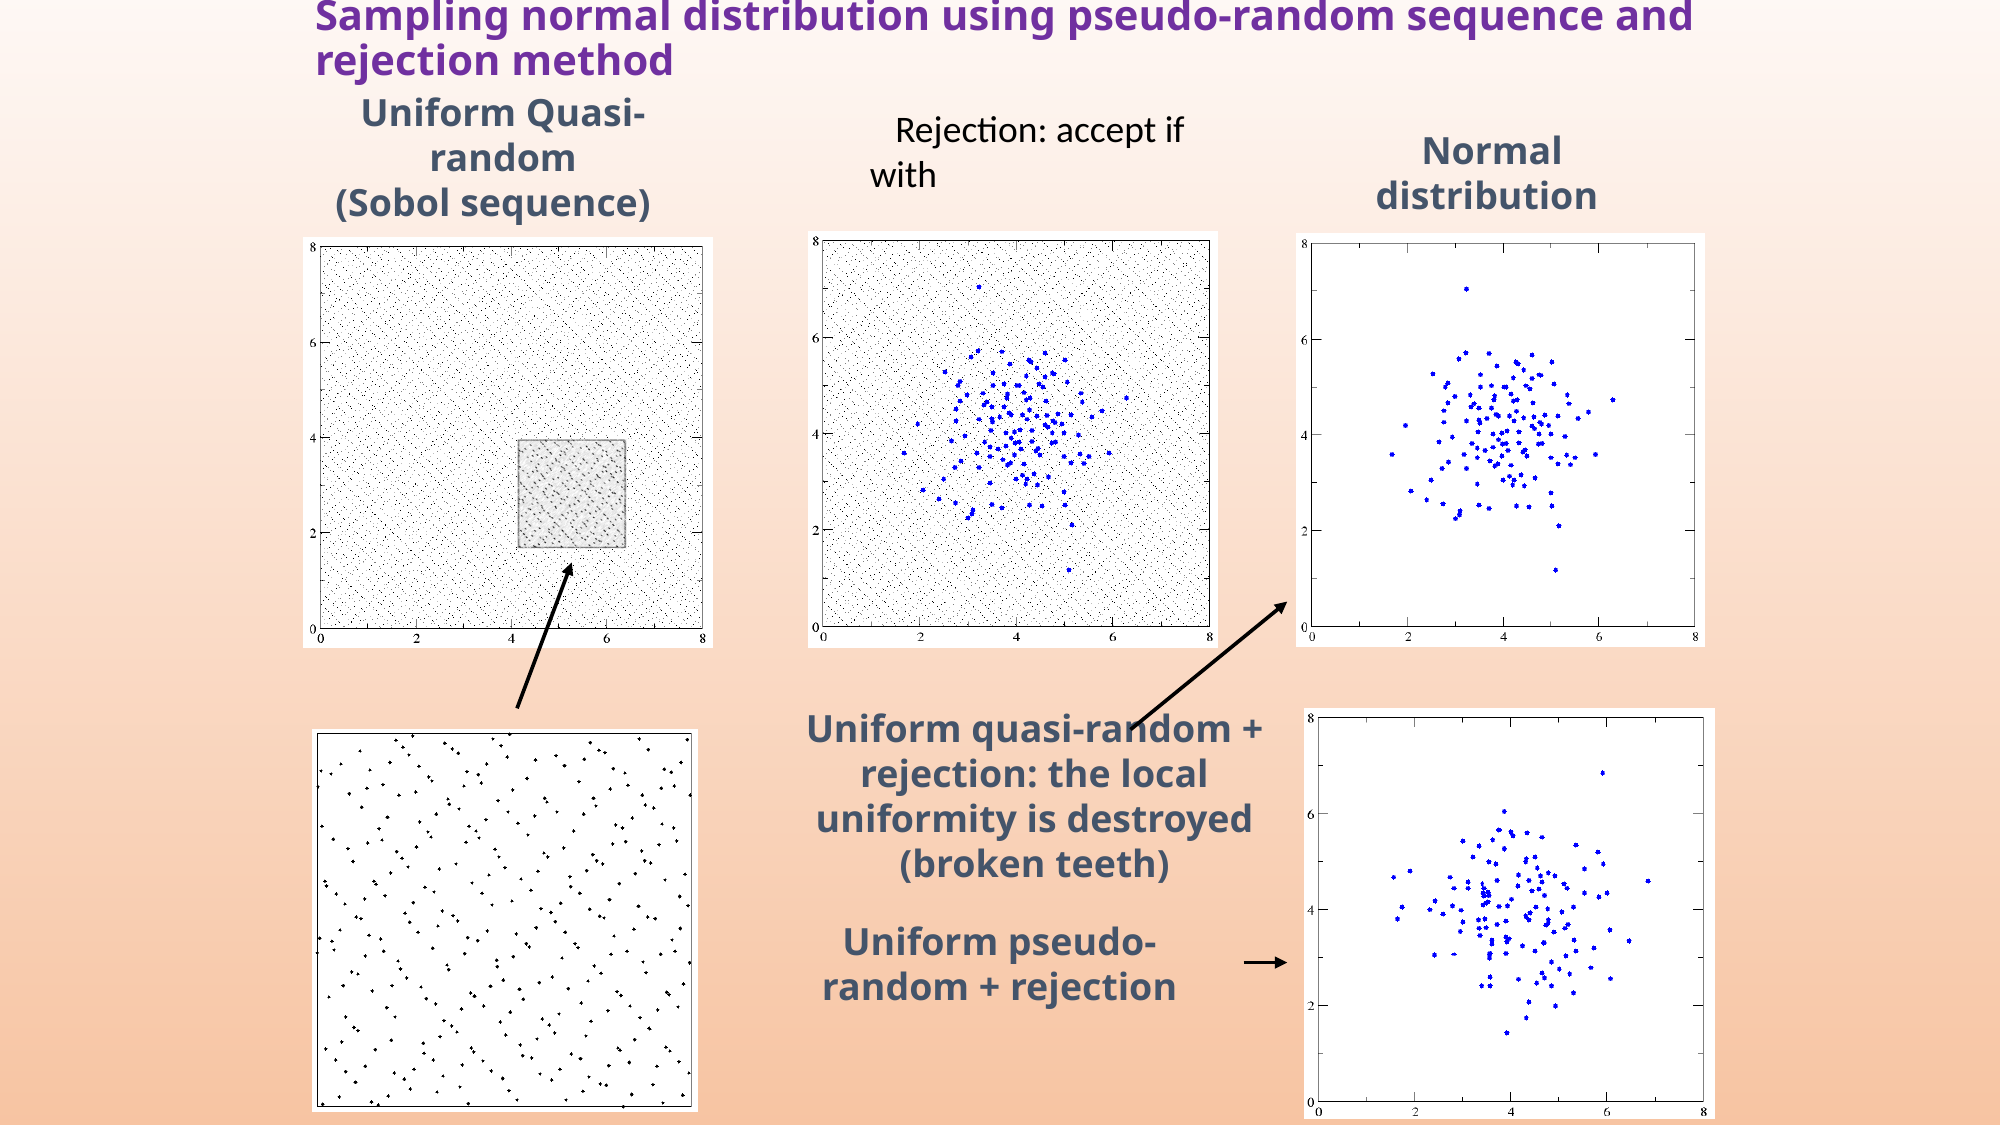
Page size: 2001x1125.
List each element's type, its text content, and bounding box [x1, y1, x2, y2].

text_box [312, 439, 698, 1112]
picture [1304, 708, 1715, 1119]
text_box Uniform Quasi-random (Sobol sequence) [312, 120, 694, 193]
picture [808, 231, 1218, 648]
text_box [1130, 601, 1288, 730]
title Sampling normal distribution using pseudo-random sequence and rejection method [300, 3, 1750, 75]
picture [303, 237, 713, 648]
picture [1296, 233, 1706, 647]
text_box Uniform pseudo-random + rejection [773, 926, 1227, 999]
text_box Uniform quasi-random + rejection: the local uniformity is destroyed (broken teeth) [773, 708, 1297, 881]
text_box Normal distribution [1304, 135, 1680, 208]
